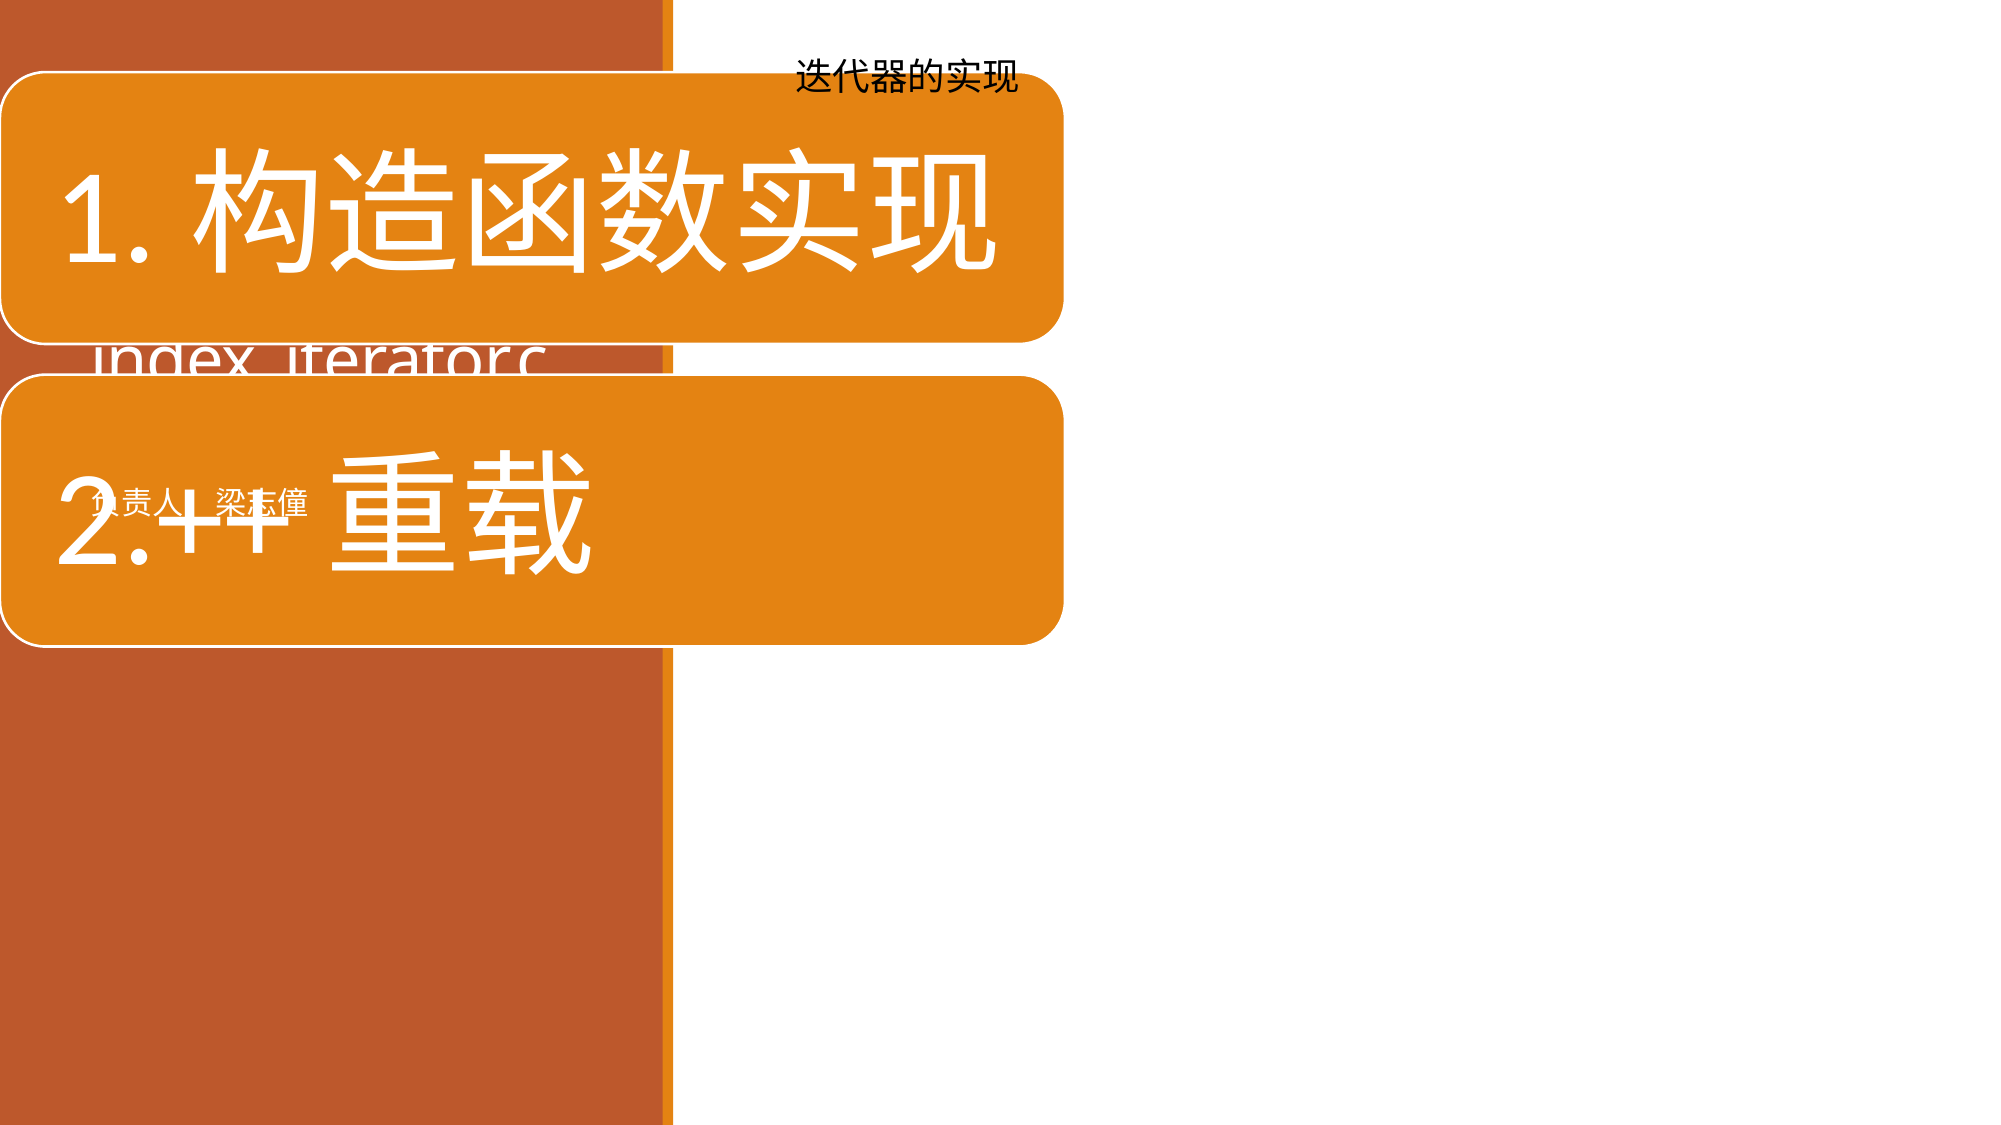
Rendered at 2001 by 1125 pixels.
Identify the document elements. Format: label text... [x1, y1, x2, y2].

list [786, 263, 1853, 983]
text_box 迭代器的实现 [780, 45, 1859, 105]
title index_iterator.cpp [75, 346, 600, 373]
list 负责人：梁志僮 [75, 479, 600, 1035]
